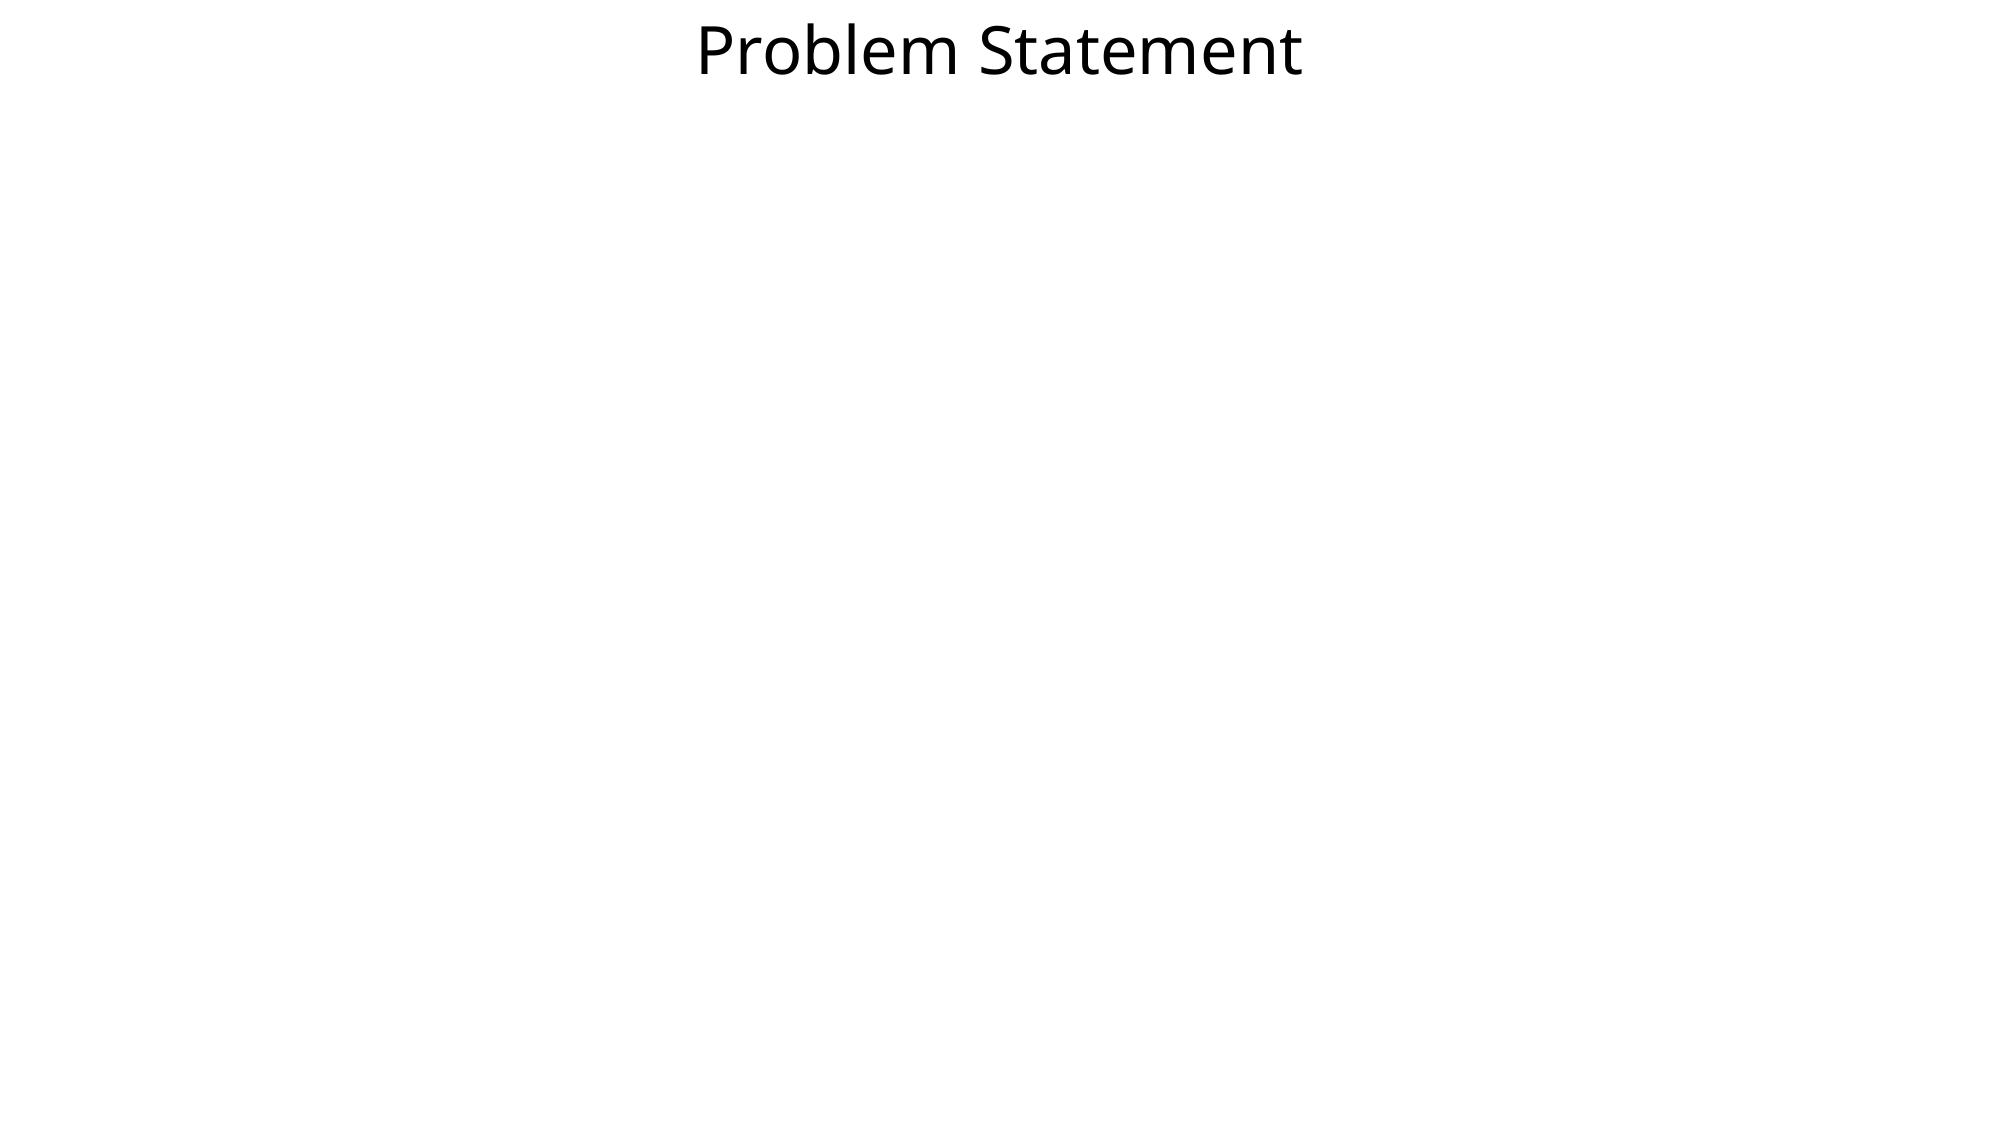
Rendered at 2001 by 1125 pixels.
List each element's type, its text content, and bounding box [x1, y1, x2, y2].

title Problem Statement [137, 0, 1863, 105]
